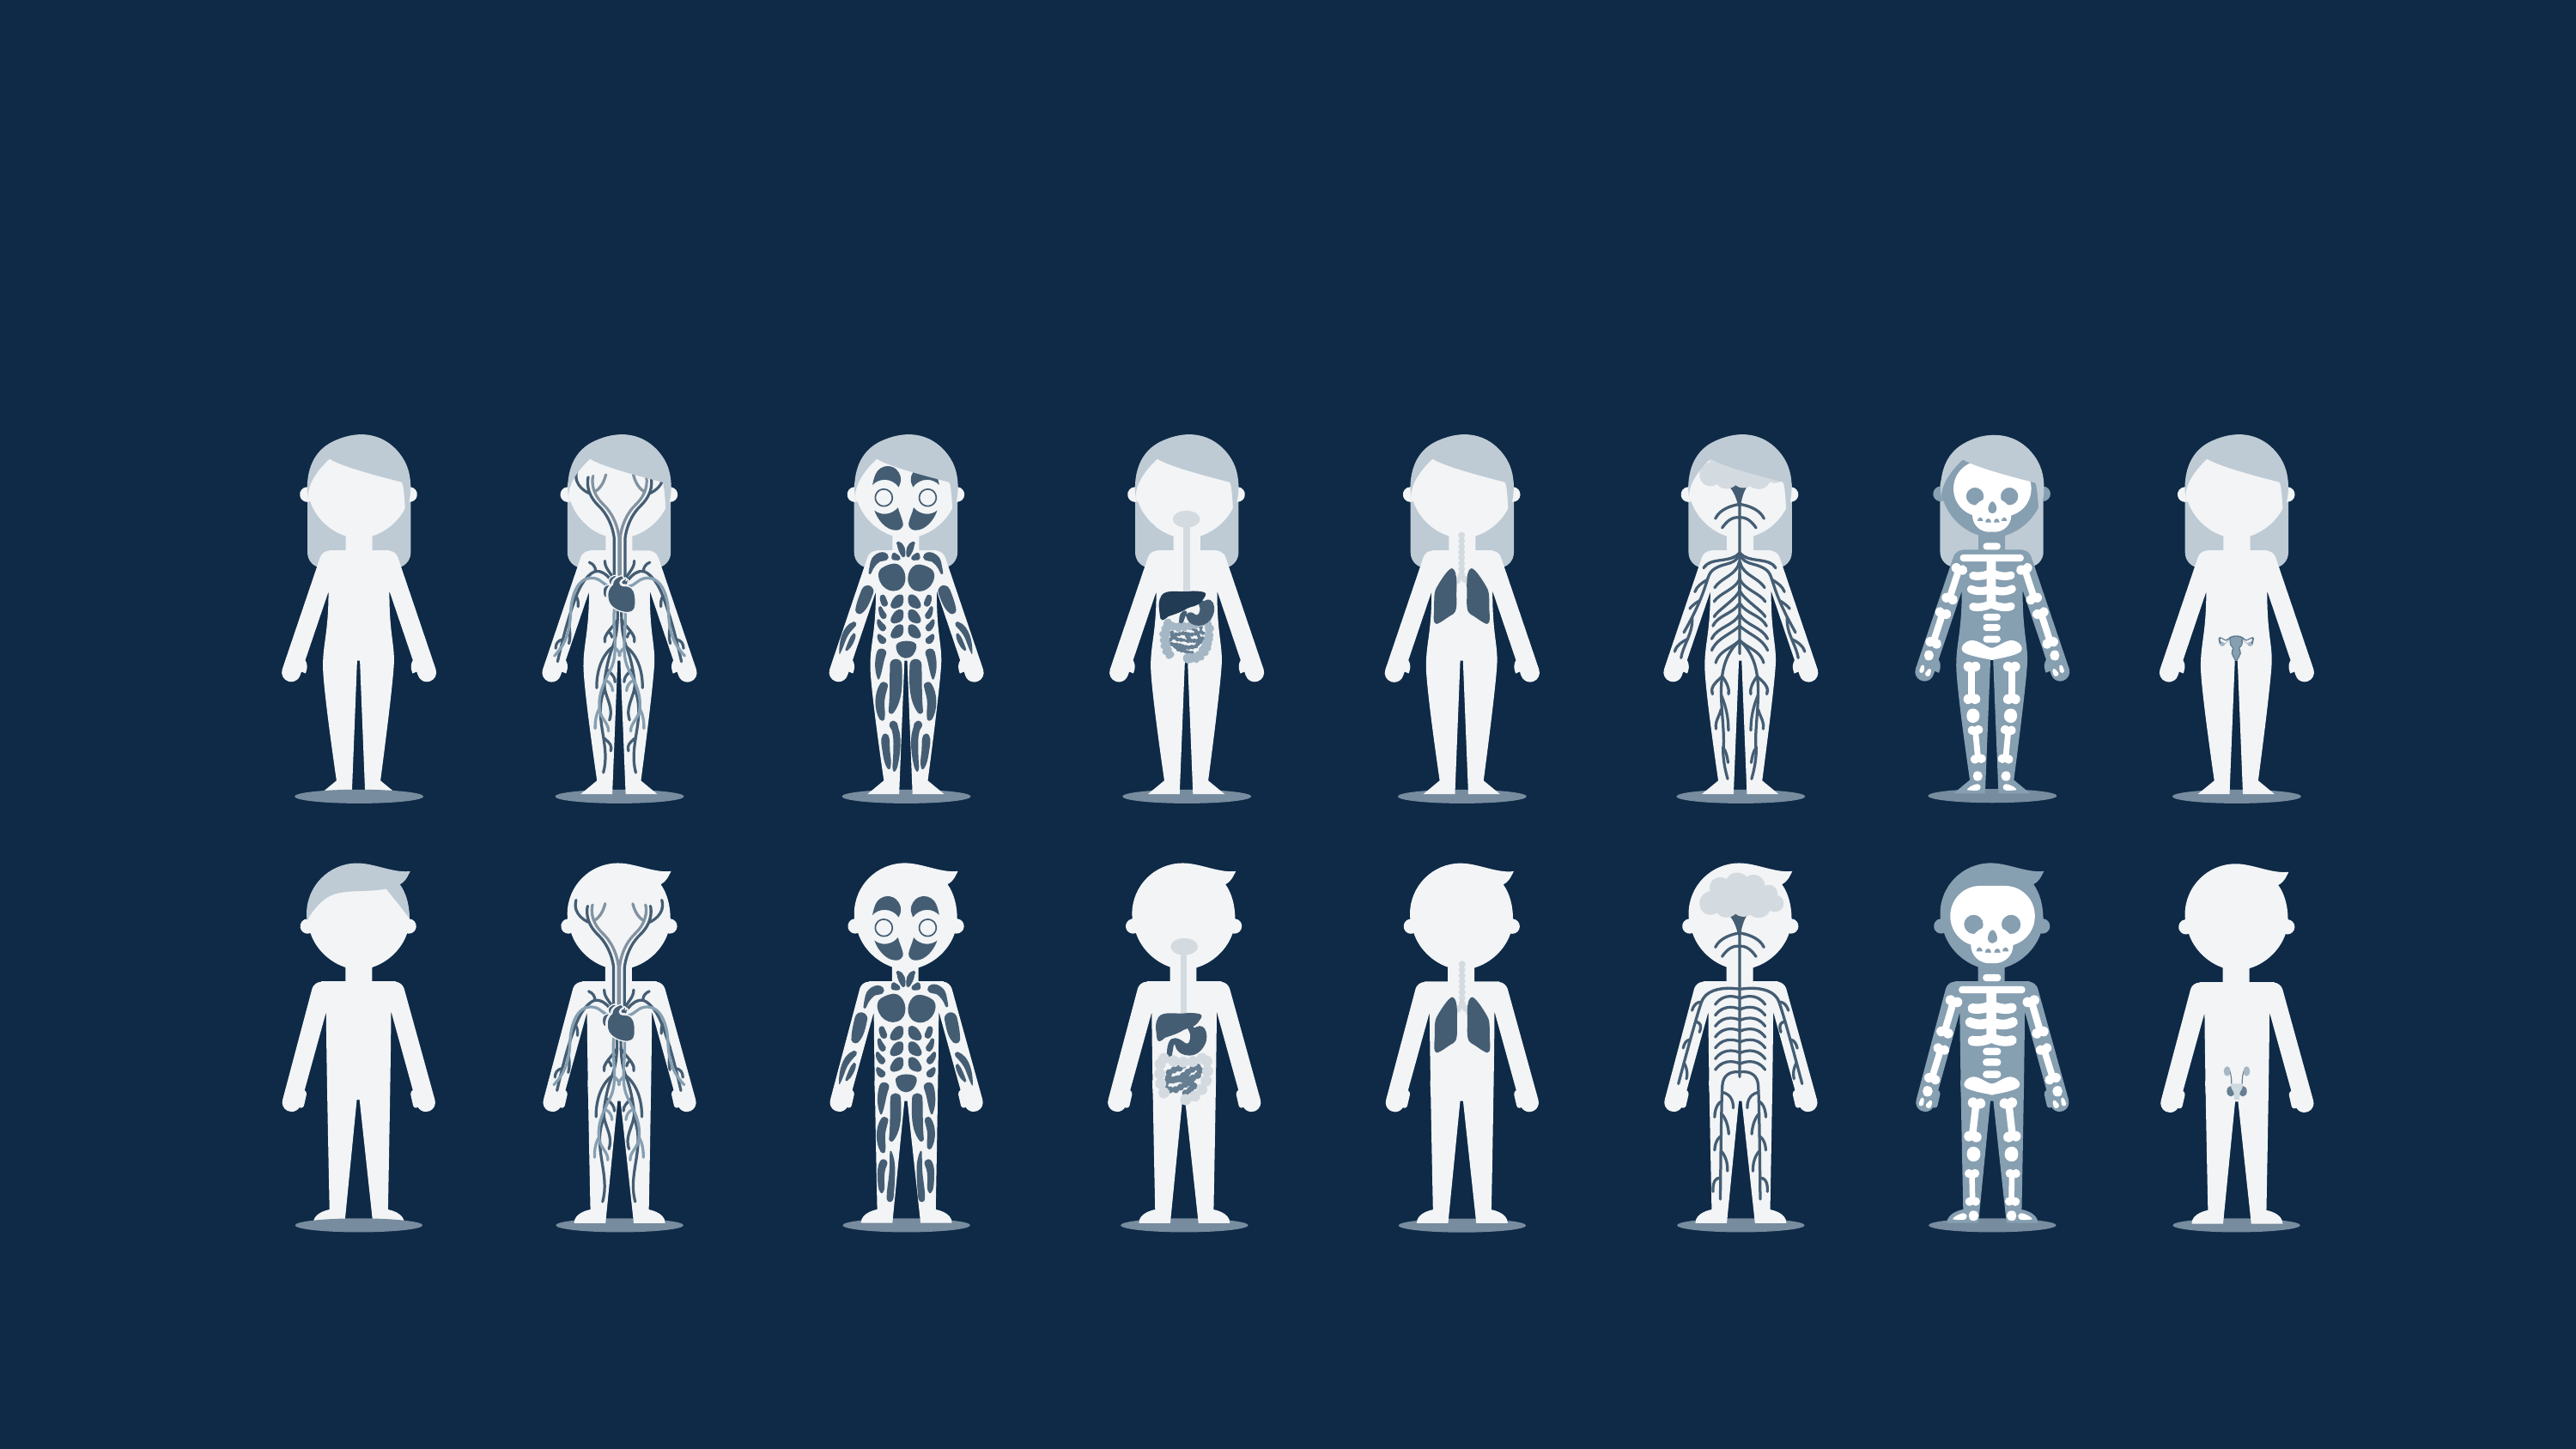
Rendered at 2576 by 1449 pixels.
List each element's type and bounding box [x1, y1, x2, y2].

text_box [1467, 997, 1491, 1053]
text_box [1458, 961, 1466, 1003]
text_box [1434, 997, 1457, 1053]
text_box [829, 863, 985, 1233]
text_box [1913, 434, 2071, 803]
text_box [540, 433, 699, 804]
text_box [1106, 863, 1262, 1233]
text_box [827, 433, 986, 804]
text_box [1385, 863, 1539, 1223]
text_box [1662, 863, 1820, 1233]
text_box [1108, 433, 1266, 804]
text_box [2158, 433, 2316, 804]
text_box [1382, 433, 1541, 804]
text_box [281, 863, 437, 1233]
text_box [280, 433, 438, 804]
text_box [1457, 1001, 1467, 1016]
text_box [2159, 864, 2315, 1224]
text_box [1914, 863, 2070, 1233]
text_box [541, 863, 698, 1233]
text_box [1662, 433, 1820, 804]
text_box [1398, 1218, 1527, 1233]
